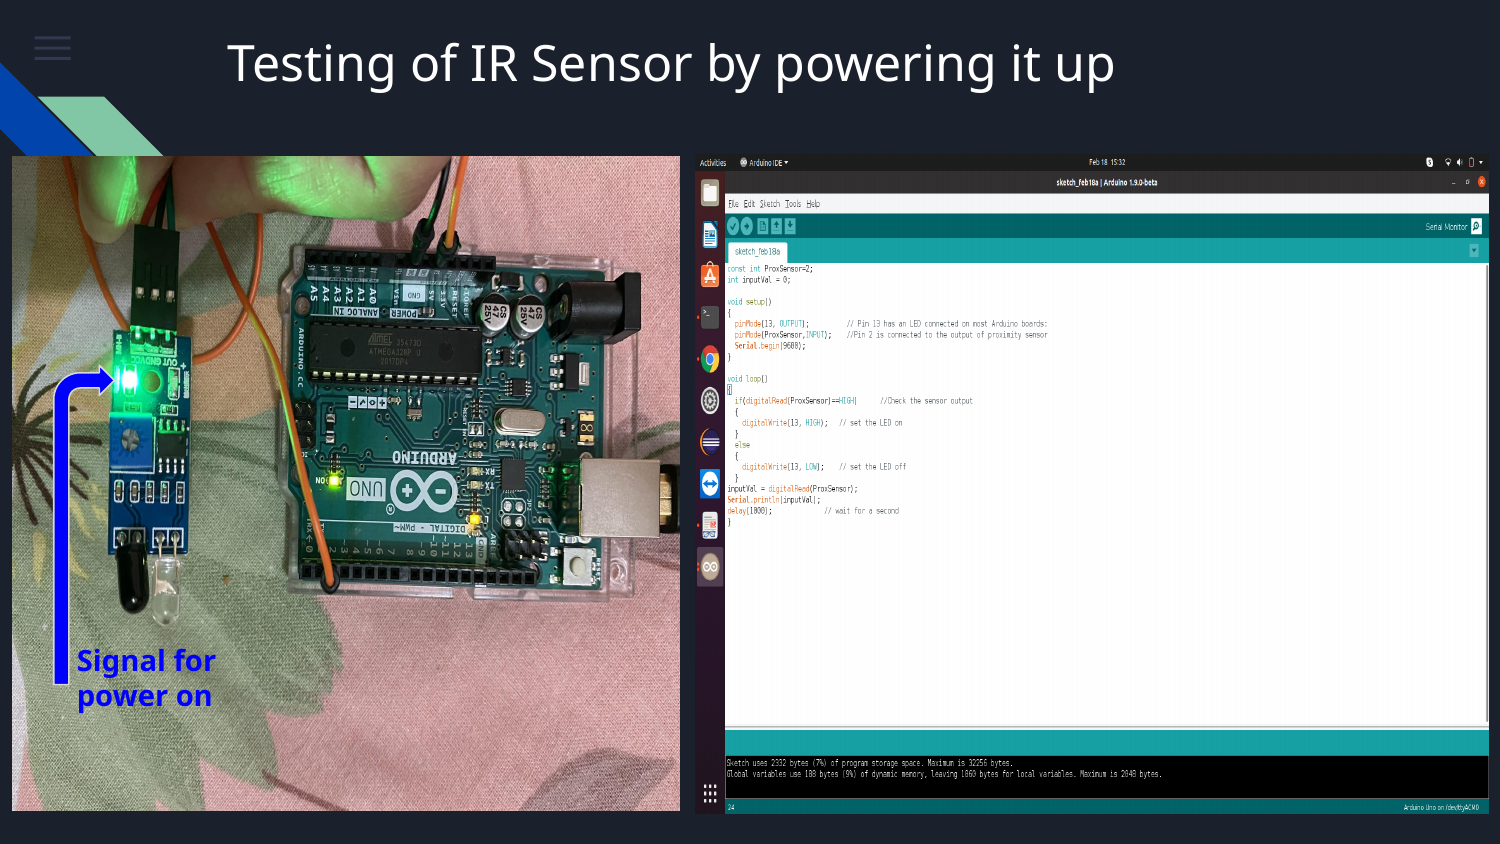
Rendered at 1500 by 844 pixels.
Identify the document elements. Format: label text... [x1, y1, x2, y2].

picture [11, 156, 680, 811]
list . [683, 436, 689, 569]
list . [683, 586, 689, 719]
picture [694, 153, 1489, 814]
title Testing of IR Sensor by powering it up [212, 16, 1368, 110]
